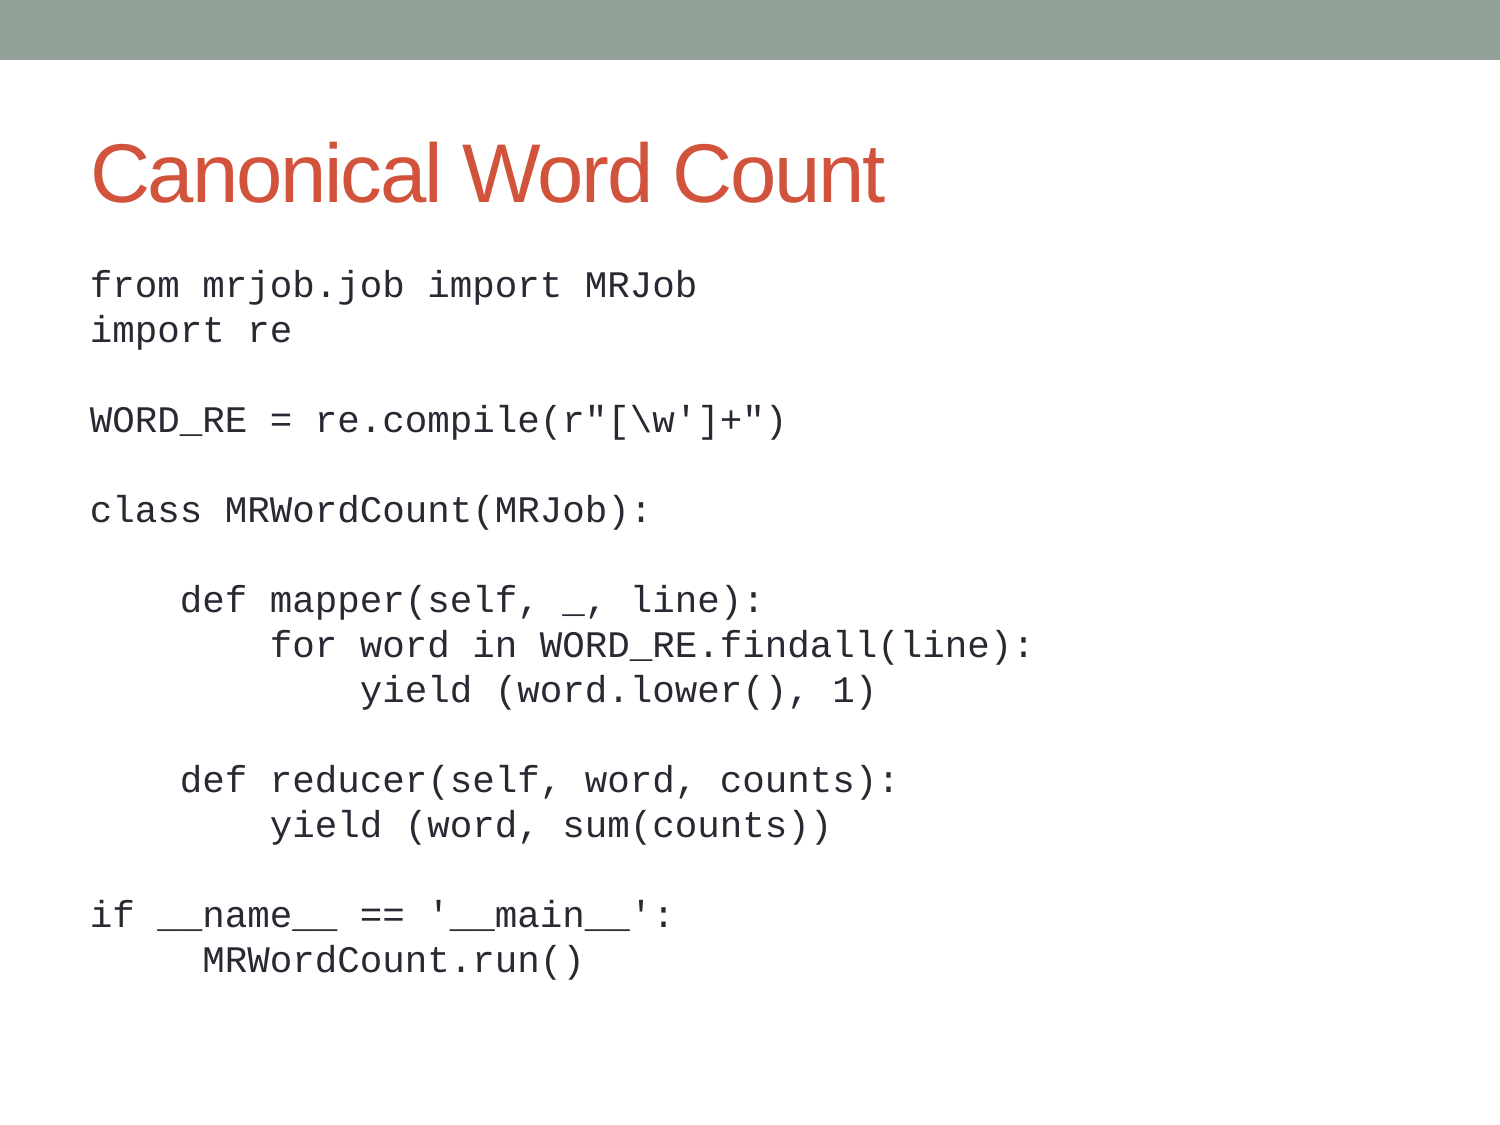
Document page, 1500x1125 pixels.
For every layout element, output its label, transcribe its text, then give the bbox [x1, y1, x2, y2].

text_box from mrjob.job import MRJob import re WORD_RE = re.compile(r"[\w']+") class MRWordCount(MRJob): def mapper(self, _, line): for word in WORD_RE.findall(line): yield (word.lower(), 1) def reducer(self, word, counts): yield (word, sum(counts)) if __name__ == '__main__': MRWordCount.run() [74, 253, 1425, 988]
title Canonical Word Count [75, 87, 1425, 250]
